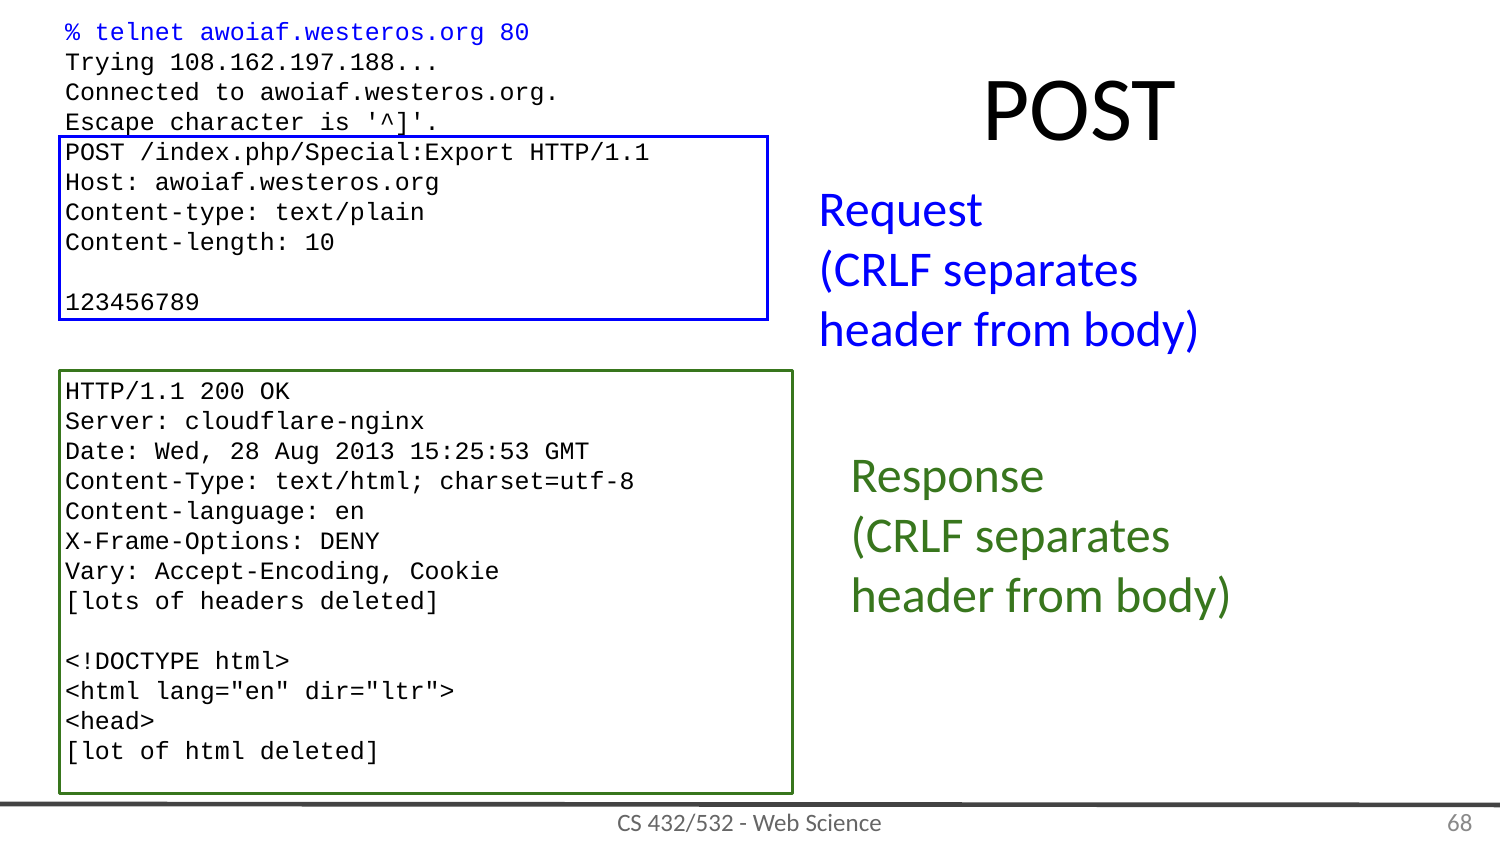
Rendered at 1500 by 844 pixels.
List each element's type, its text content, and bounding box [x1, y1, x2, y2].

text_box [59, 370, 793, 794]
text_box Request (CRLF separates header from body) [803, 168, 1303, 375]
text_box Response (CRLF separates header from body) [835, 435, 1271, 670]
text_box [59, 136, 768, 320]
title POST [1002, 33, 1426, 175]
text_box % telnet awoiaf.westeros.org 80 Trying 108.162.197.188... Connected to awoiaf.westeros.org. Escape character is '^]'. POST /index.php/Special:Export HTTP/1.1 Host: awoiaf.westeros.org Content-type: text/plain Content-length: 10 123456789 HTTP/1.1 200 OK Server: cloudflare-nginx Date: Wed, 28 Aug 2013 15:25:53 GMT Content-Type: text/html; charset=utf-8 Content-language: en X-Frame-Options: DENY Vary: Accept-Encoding, Cookie [lots of headers deleted] <!DOCTYPE html> <html lang="en" dir="ltr"> <head> [lot of html deleted] [49, 8, 1002, 815]
slide_number ‹#› [1137, 798, 1488, 844]
